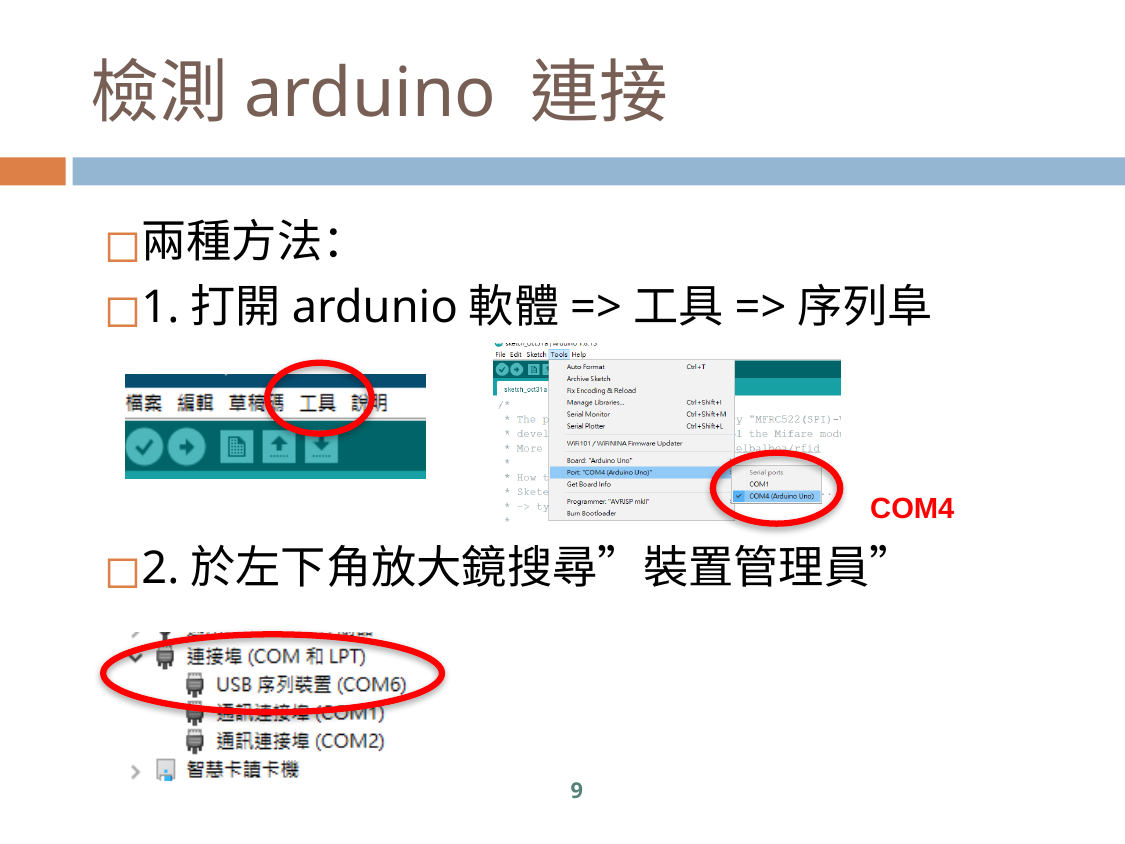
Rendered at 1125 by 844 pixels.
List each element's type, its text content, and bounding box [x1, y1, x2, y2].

title 檢測arduino 連接 [75, 28, 1079, 150]
text_box [284, 362, 355, 372]
list 兩種方法： 1.打開ardunio軟體=>工具=>序列阜 2.於左下角放大鏡搜尋”裝置管理員” [75, 196, 1079, 750]
picture [493, 343, 841, 524]
picture [125, 373, 426, 480]
text_box COM4 [855, 482, 1031, 532]
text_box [102, 631, 448, 781]
slide_number 9 [544, 776, 610, 807]
